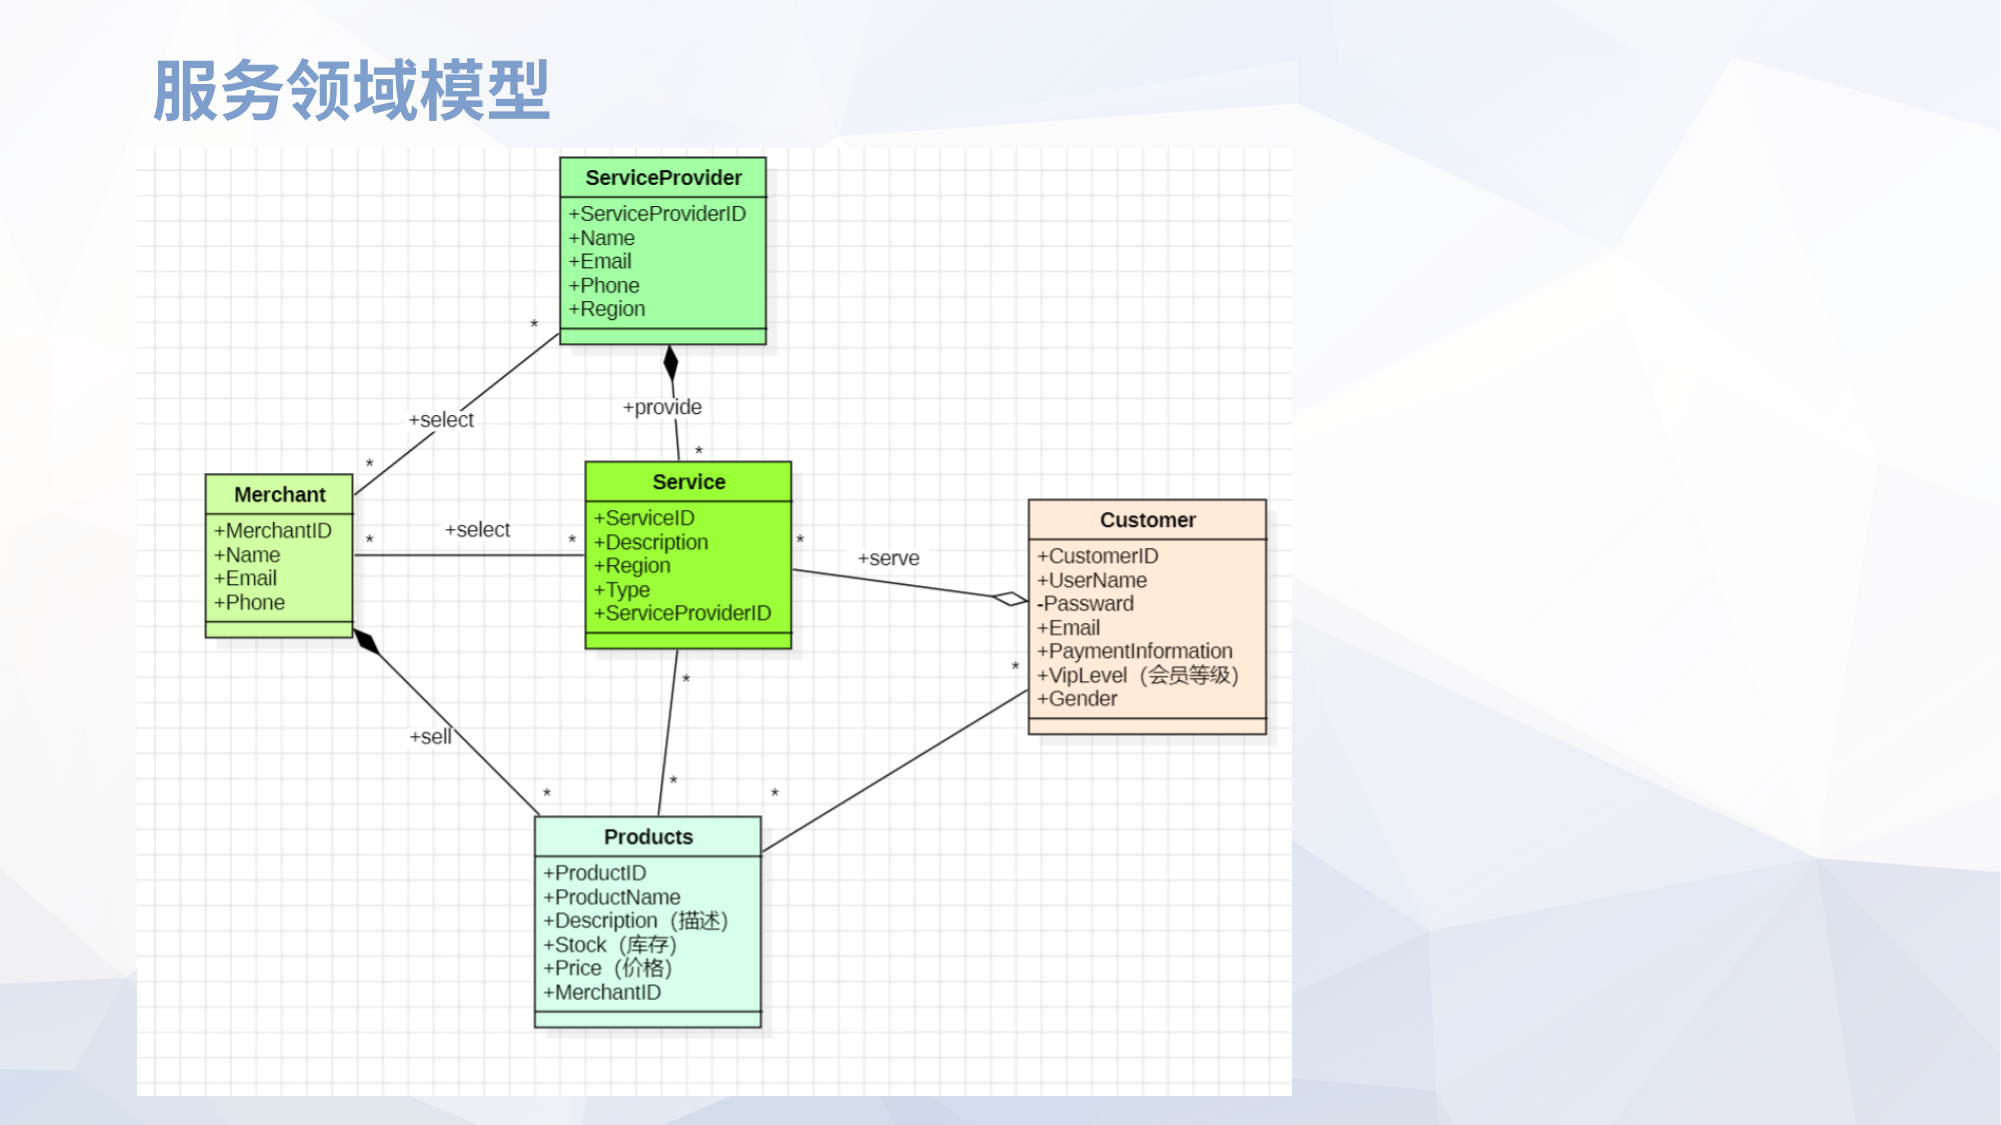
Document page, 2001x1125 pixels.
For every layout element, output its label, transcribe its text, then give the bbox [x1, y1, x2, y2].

picture [137, 148, 1292, 1096]
title 服务领域模型 [137, 49, 1863, 138]
